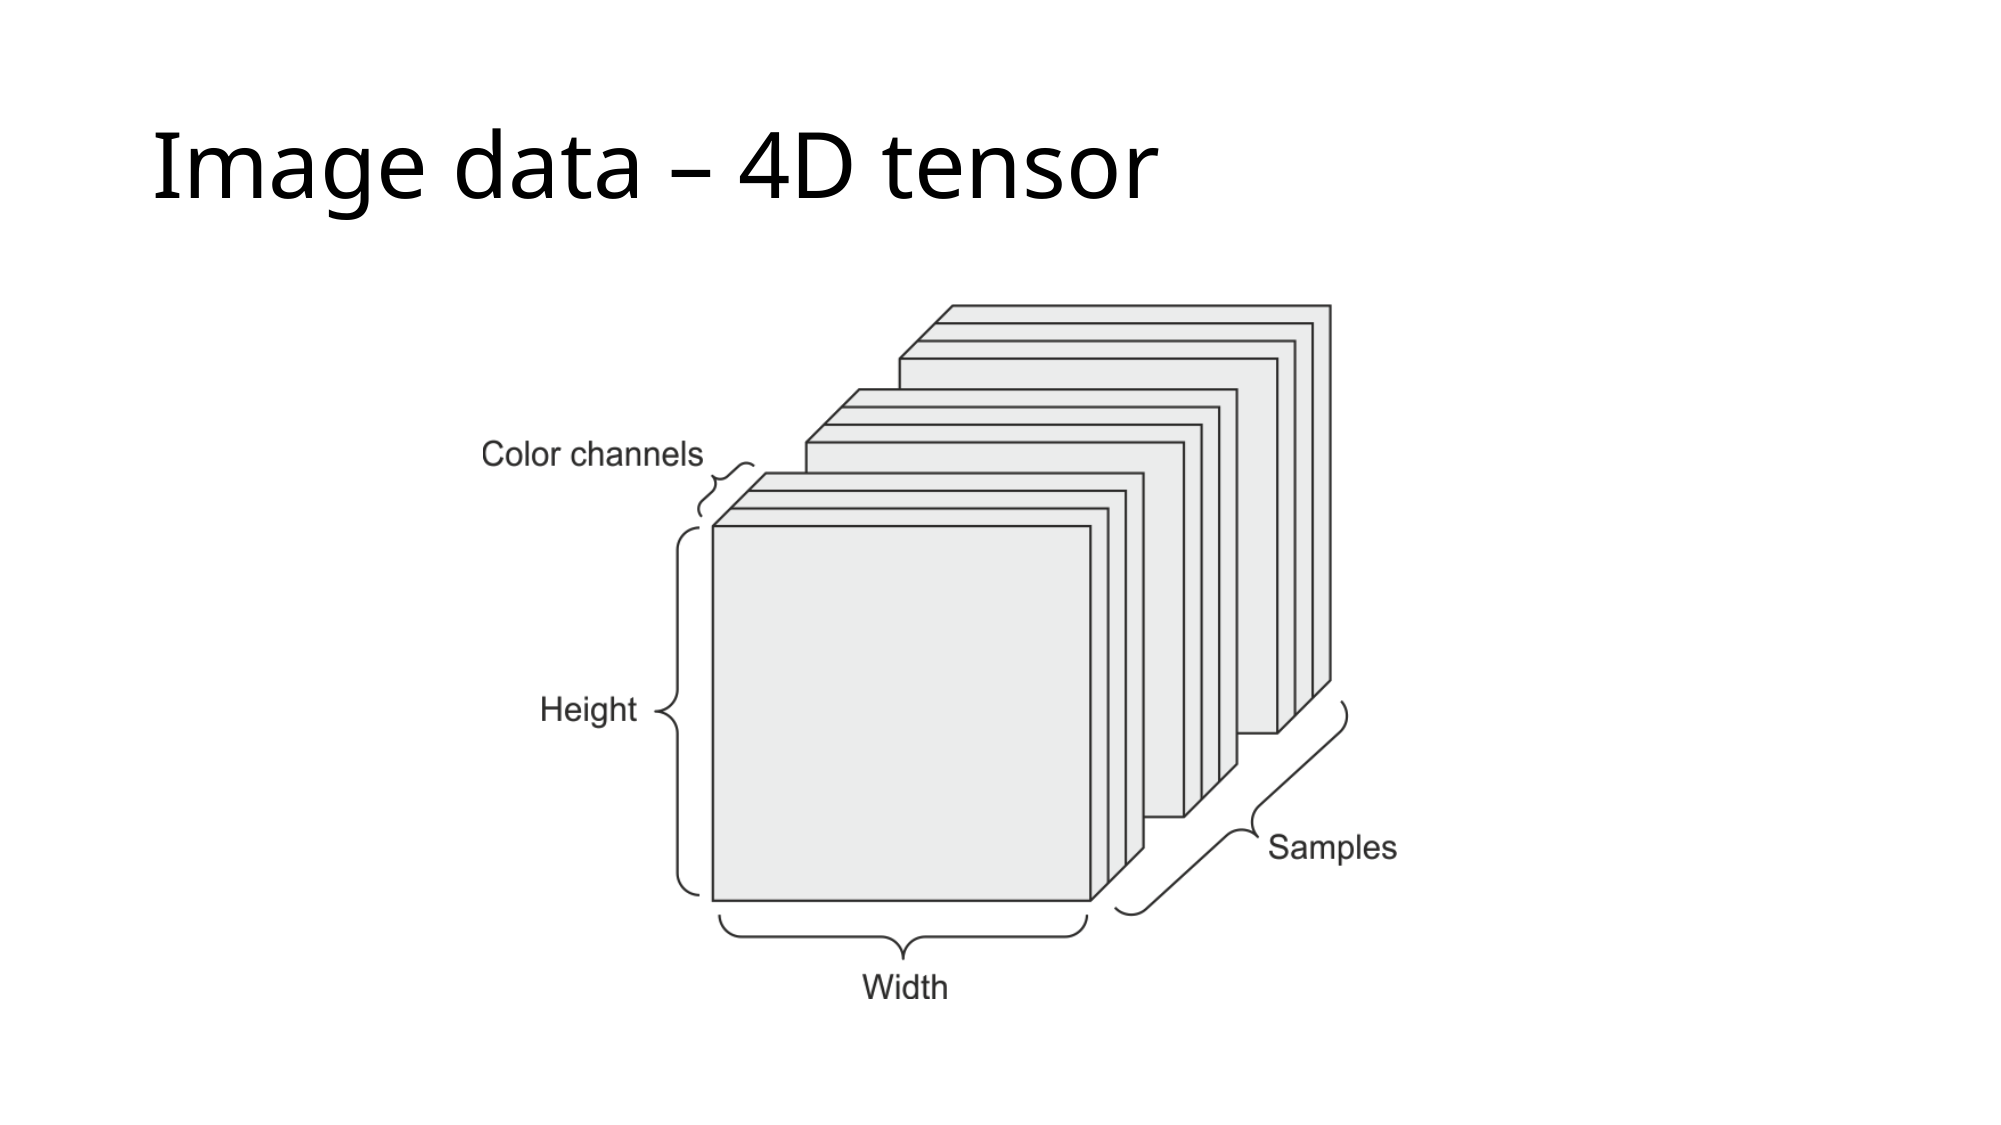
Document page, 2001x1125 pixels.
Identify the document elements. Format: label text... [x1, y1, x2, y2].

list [482, 304, 1397, 999]
title Image data – 4D tensor [137, 59, 1863, 278]
